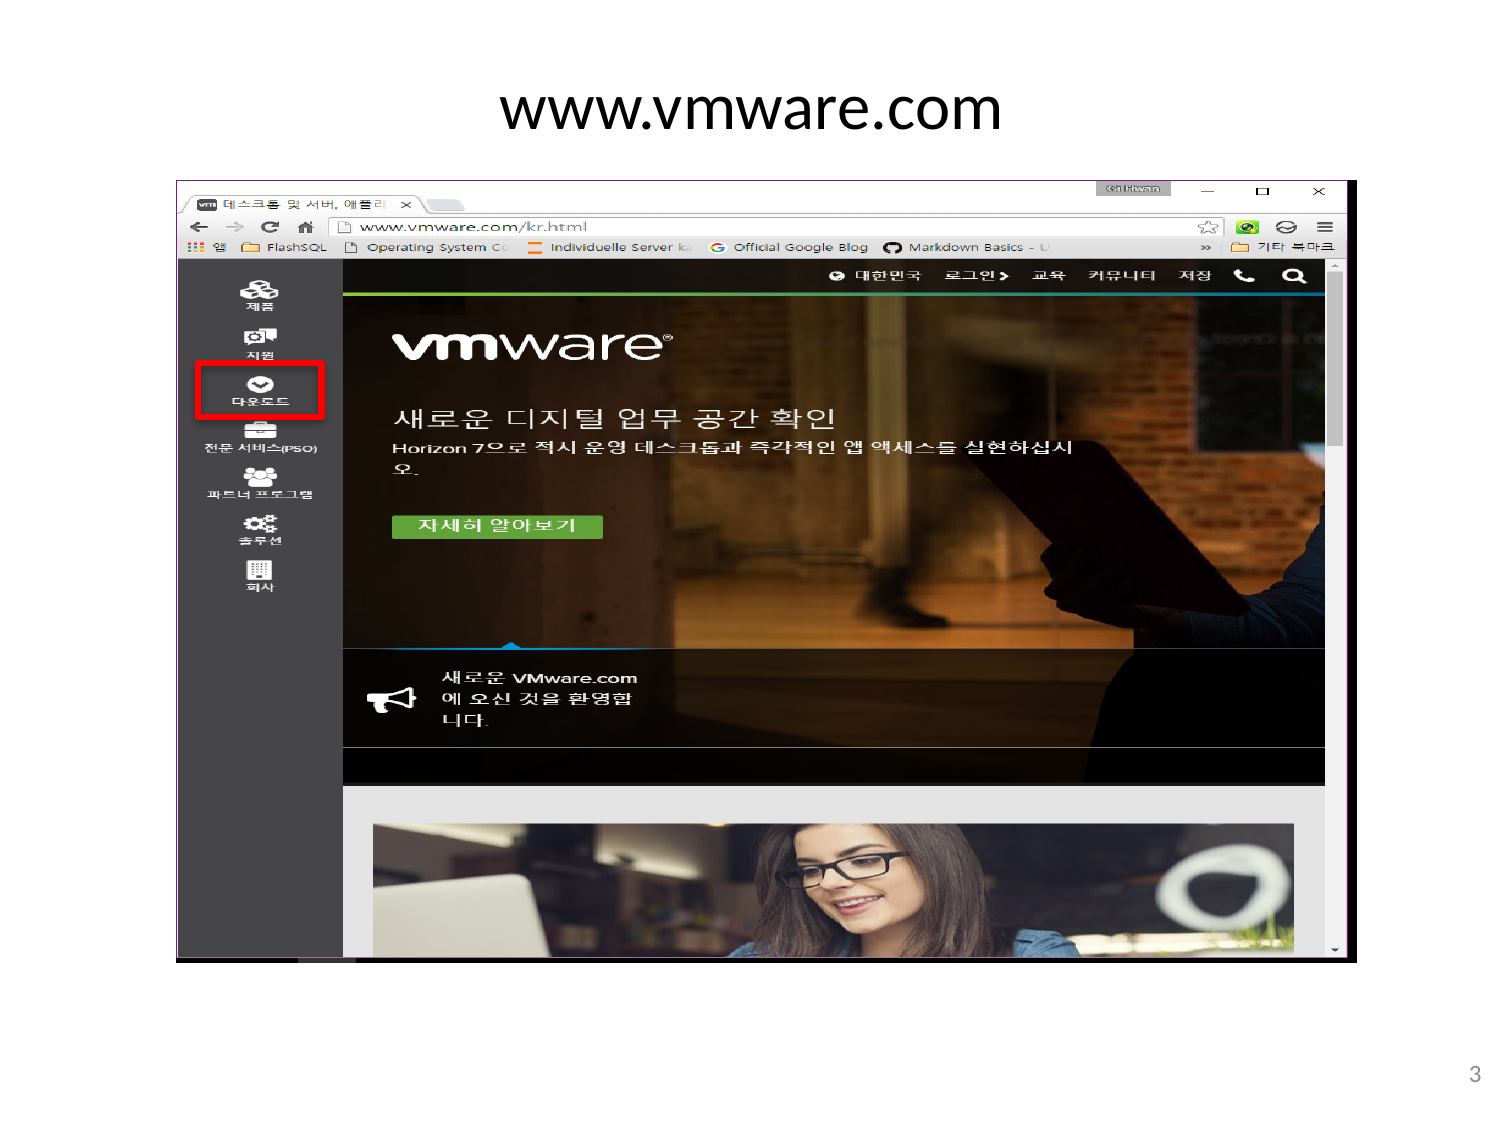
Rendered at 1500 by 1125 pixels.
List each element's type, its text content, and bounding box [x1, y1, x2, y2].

list www.vmware.com [101, 55, 1402, 880]
picture [176, 179, 1358, 963]
slide_number 3 [1146, 1042, 1497, 1103]
